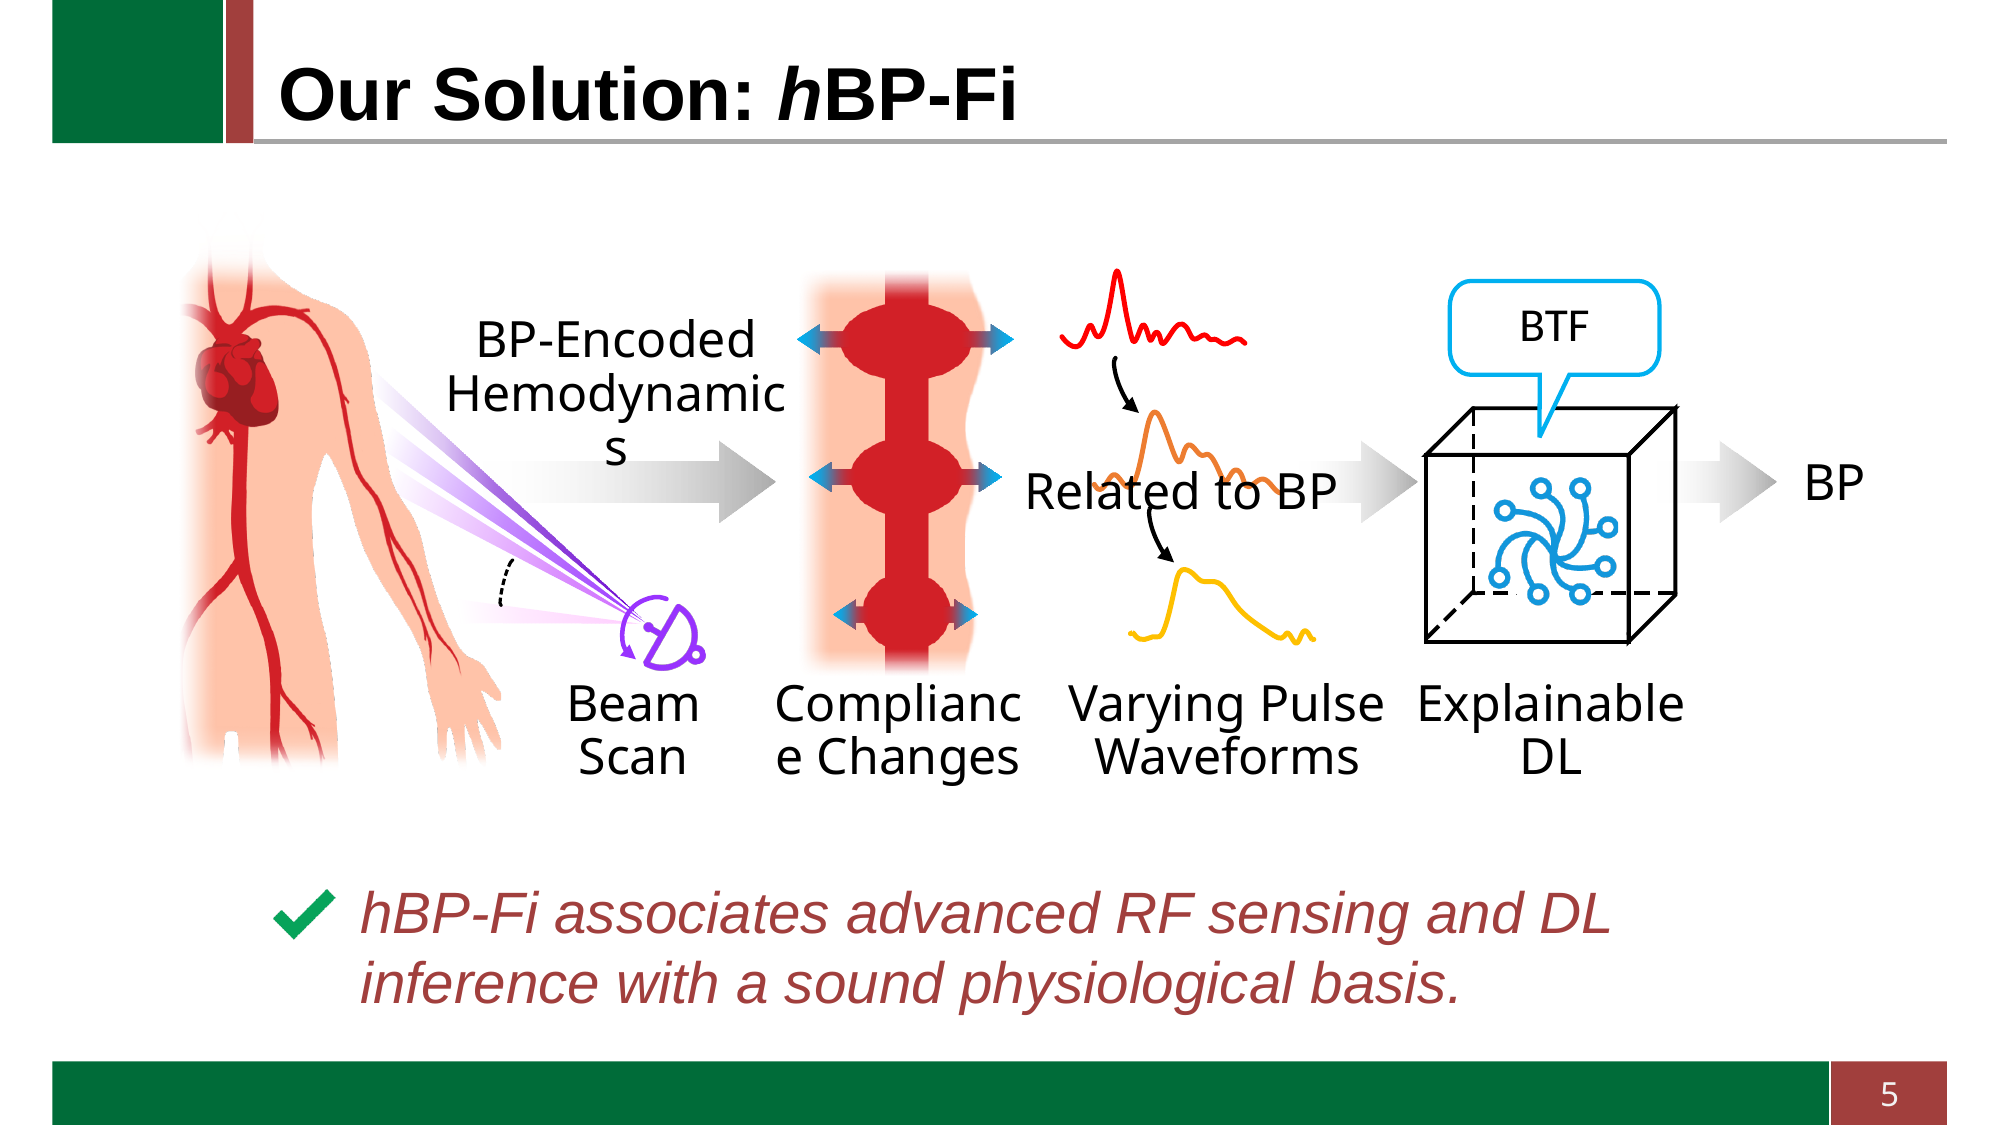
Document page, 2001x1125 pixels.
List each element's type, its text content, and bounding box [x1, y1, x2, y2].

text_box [262, 868, 1832, 1025]
text_box BP [1702, 450, 1985, 563]
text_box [1035, 266, 1420, 783]
text_box [1718, 438, 1735, 450]
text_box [1420, 276, 1702, 783]
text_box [142, 210, 739, 787]
title Our Solution: hBP-Fi [263, 47, 2000, 145]
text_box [736, 267, 1035, 783]
